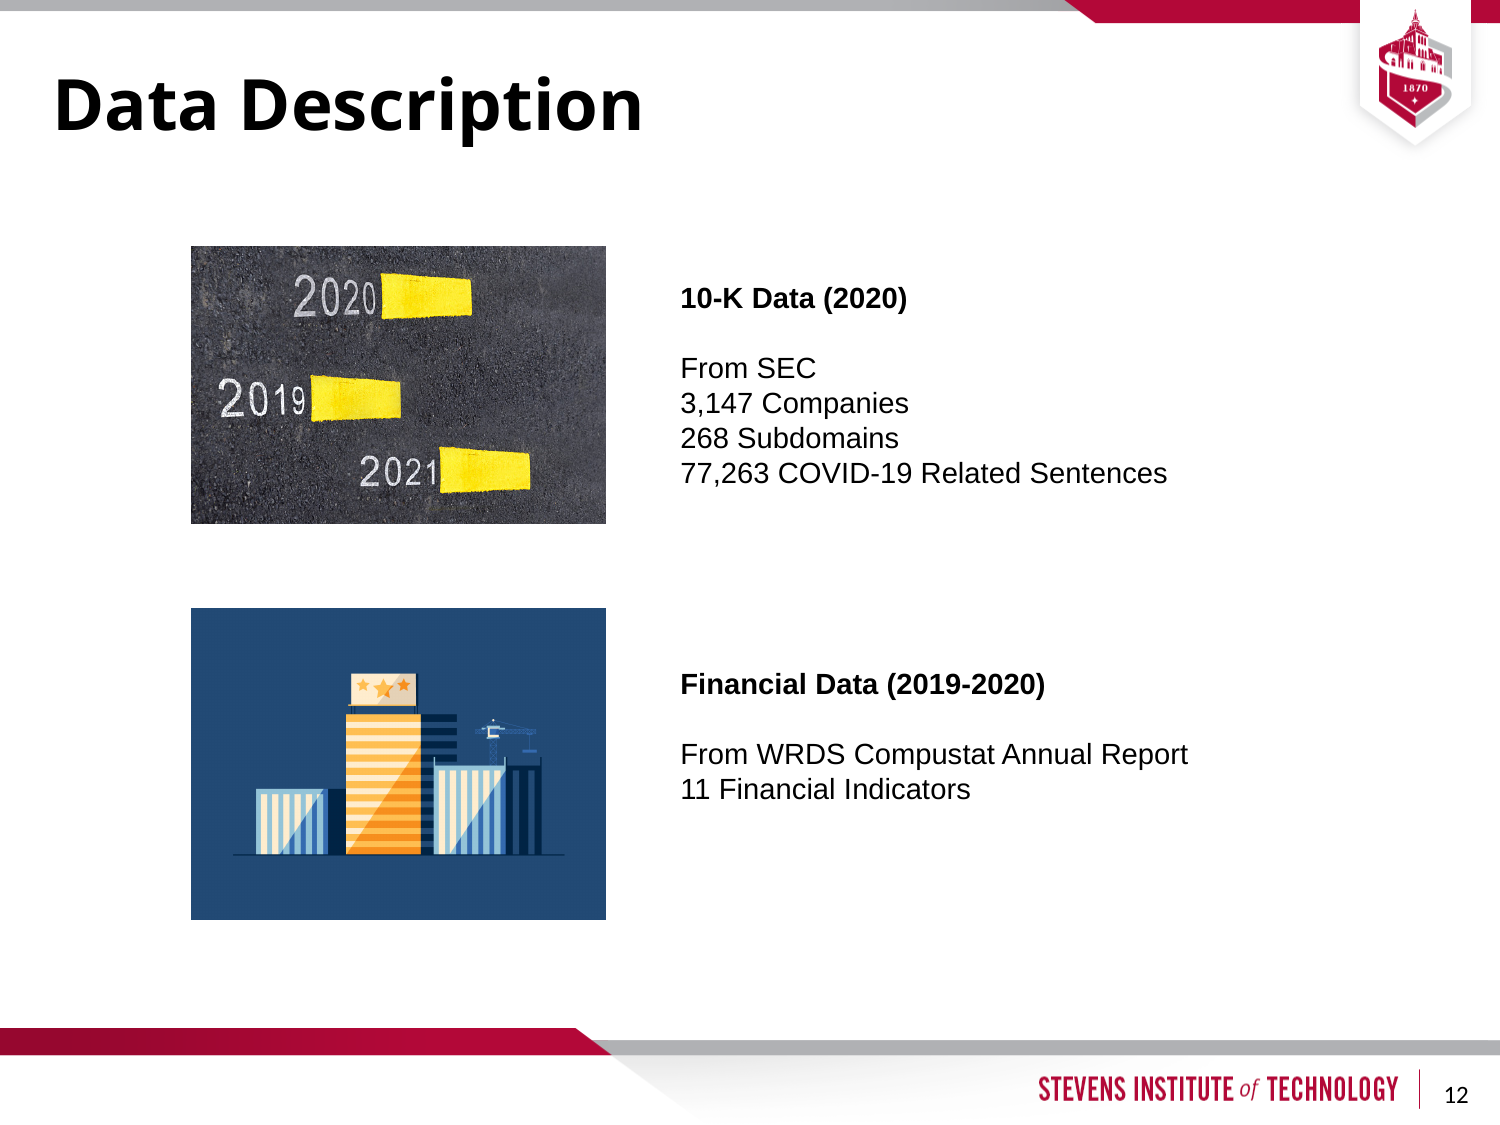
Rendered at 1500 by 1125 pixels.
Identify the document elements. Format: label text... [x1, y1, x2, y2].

picture [0, 1028, 1500, 1125]
text_box Financial Data (2019-2020) From WRDS Compustat Annual Report 11 Financial Indicators [665, 650, 1278, 856]
title Data Description [37, 45, 1338, 233]
picture [0, 0, 1500, 160]
slide_number ‹#› [1428, 1071, 1490, 1108]
text_box 10-K Data (2020) From SEC 3,147 Companies 268 Subdomains 77,263 COVID-19 Related Sentences [665, 264, 1337, 504]
picture [191, 246, 607, 524]
picture [191, 608, 607, 920]
